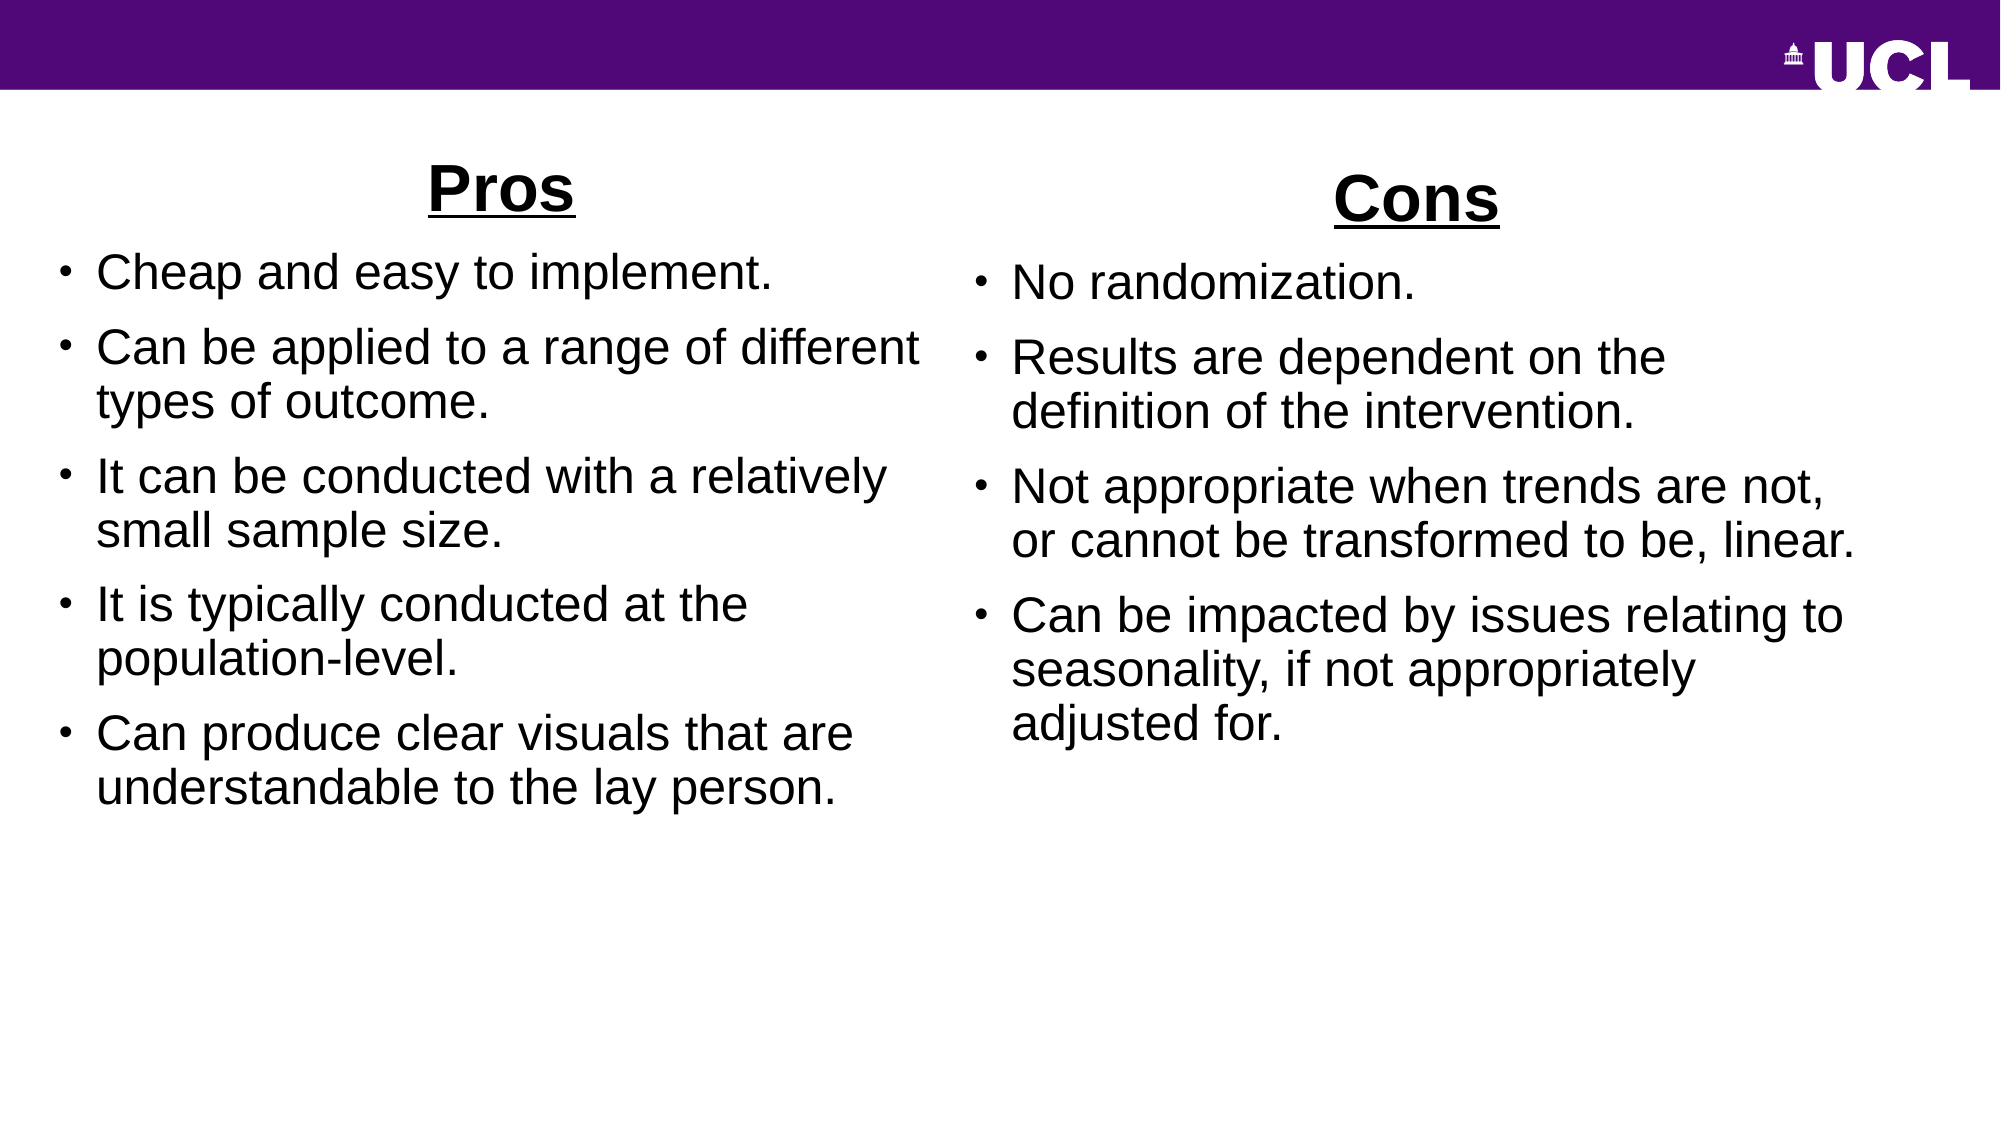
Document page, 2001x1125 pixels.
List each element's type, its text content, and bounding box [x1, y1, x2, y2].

picture [0, 0, 2001, 90]
list Cons No randomization. Results are dependent on the definition of the intervention. Not appropriate when trends are not, or cannot be transformed to be, linear. Can be impacted by issues relating to seasonality, if not appropriately adjusted for. [974, 163, 1861, 987]
list Pros Cheap and easy to implement. Can be applied to a range of different types of outcome. It can be conducted with a relatively small sample size. It is typically conducted at the population-level. Can produce clear visuals that are understandable to the lay person. [59, 153, 945, 987]
